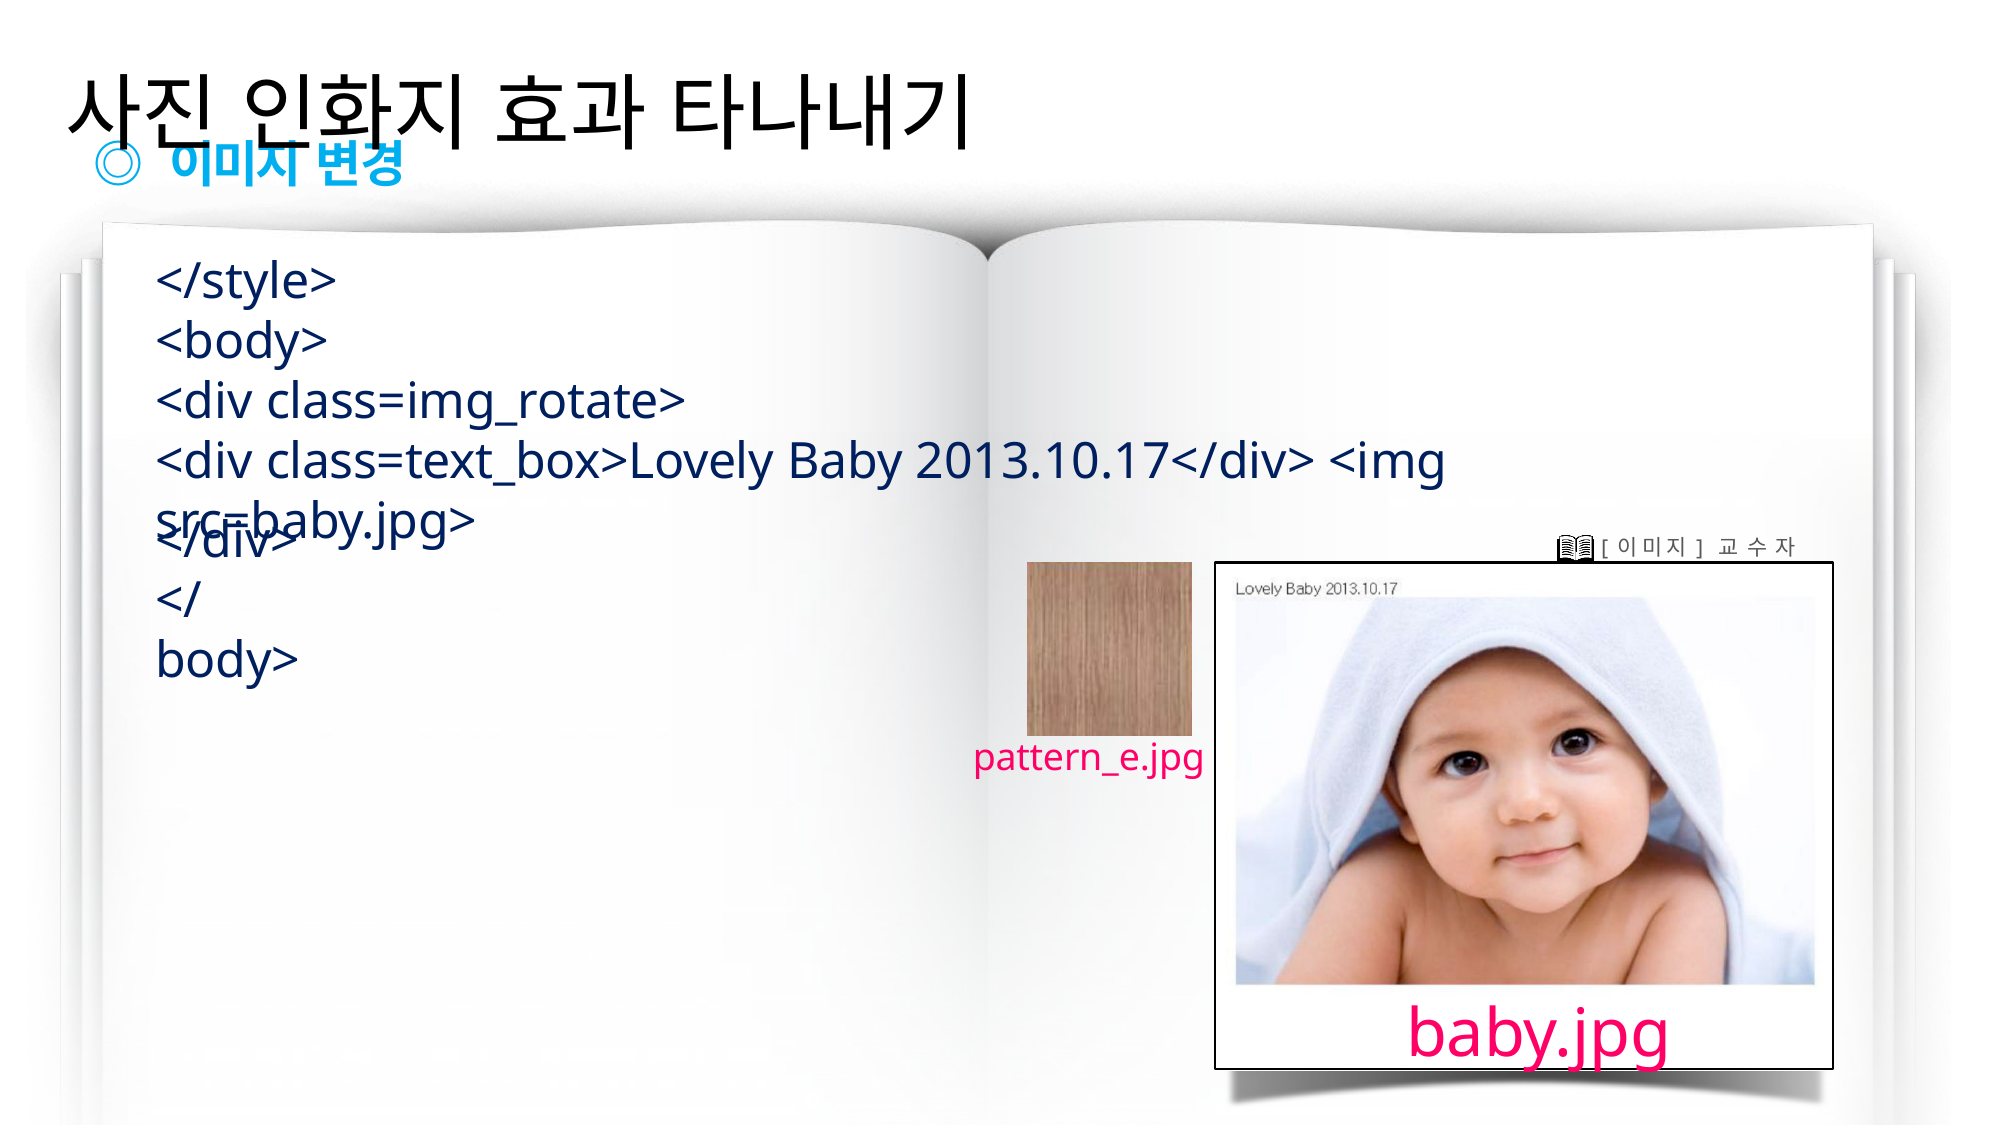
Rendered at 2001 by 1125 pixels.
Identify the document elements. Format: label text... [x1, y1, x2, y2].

picture [26, 100, 1951, 1125]
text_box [1215, 530, 1834, 1108]
text_box 사진 인화지 효과 타나내기 [50, 52, 1449, 100]
